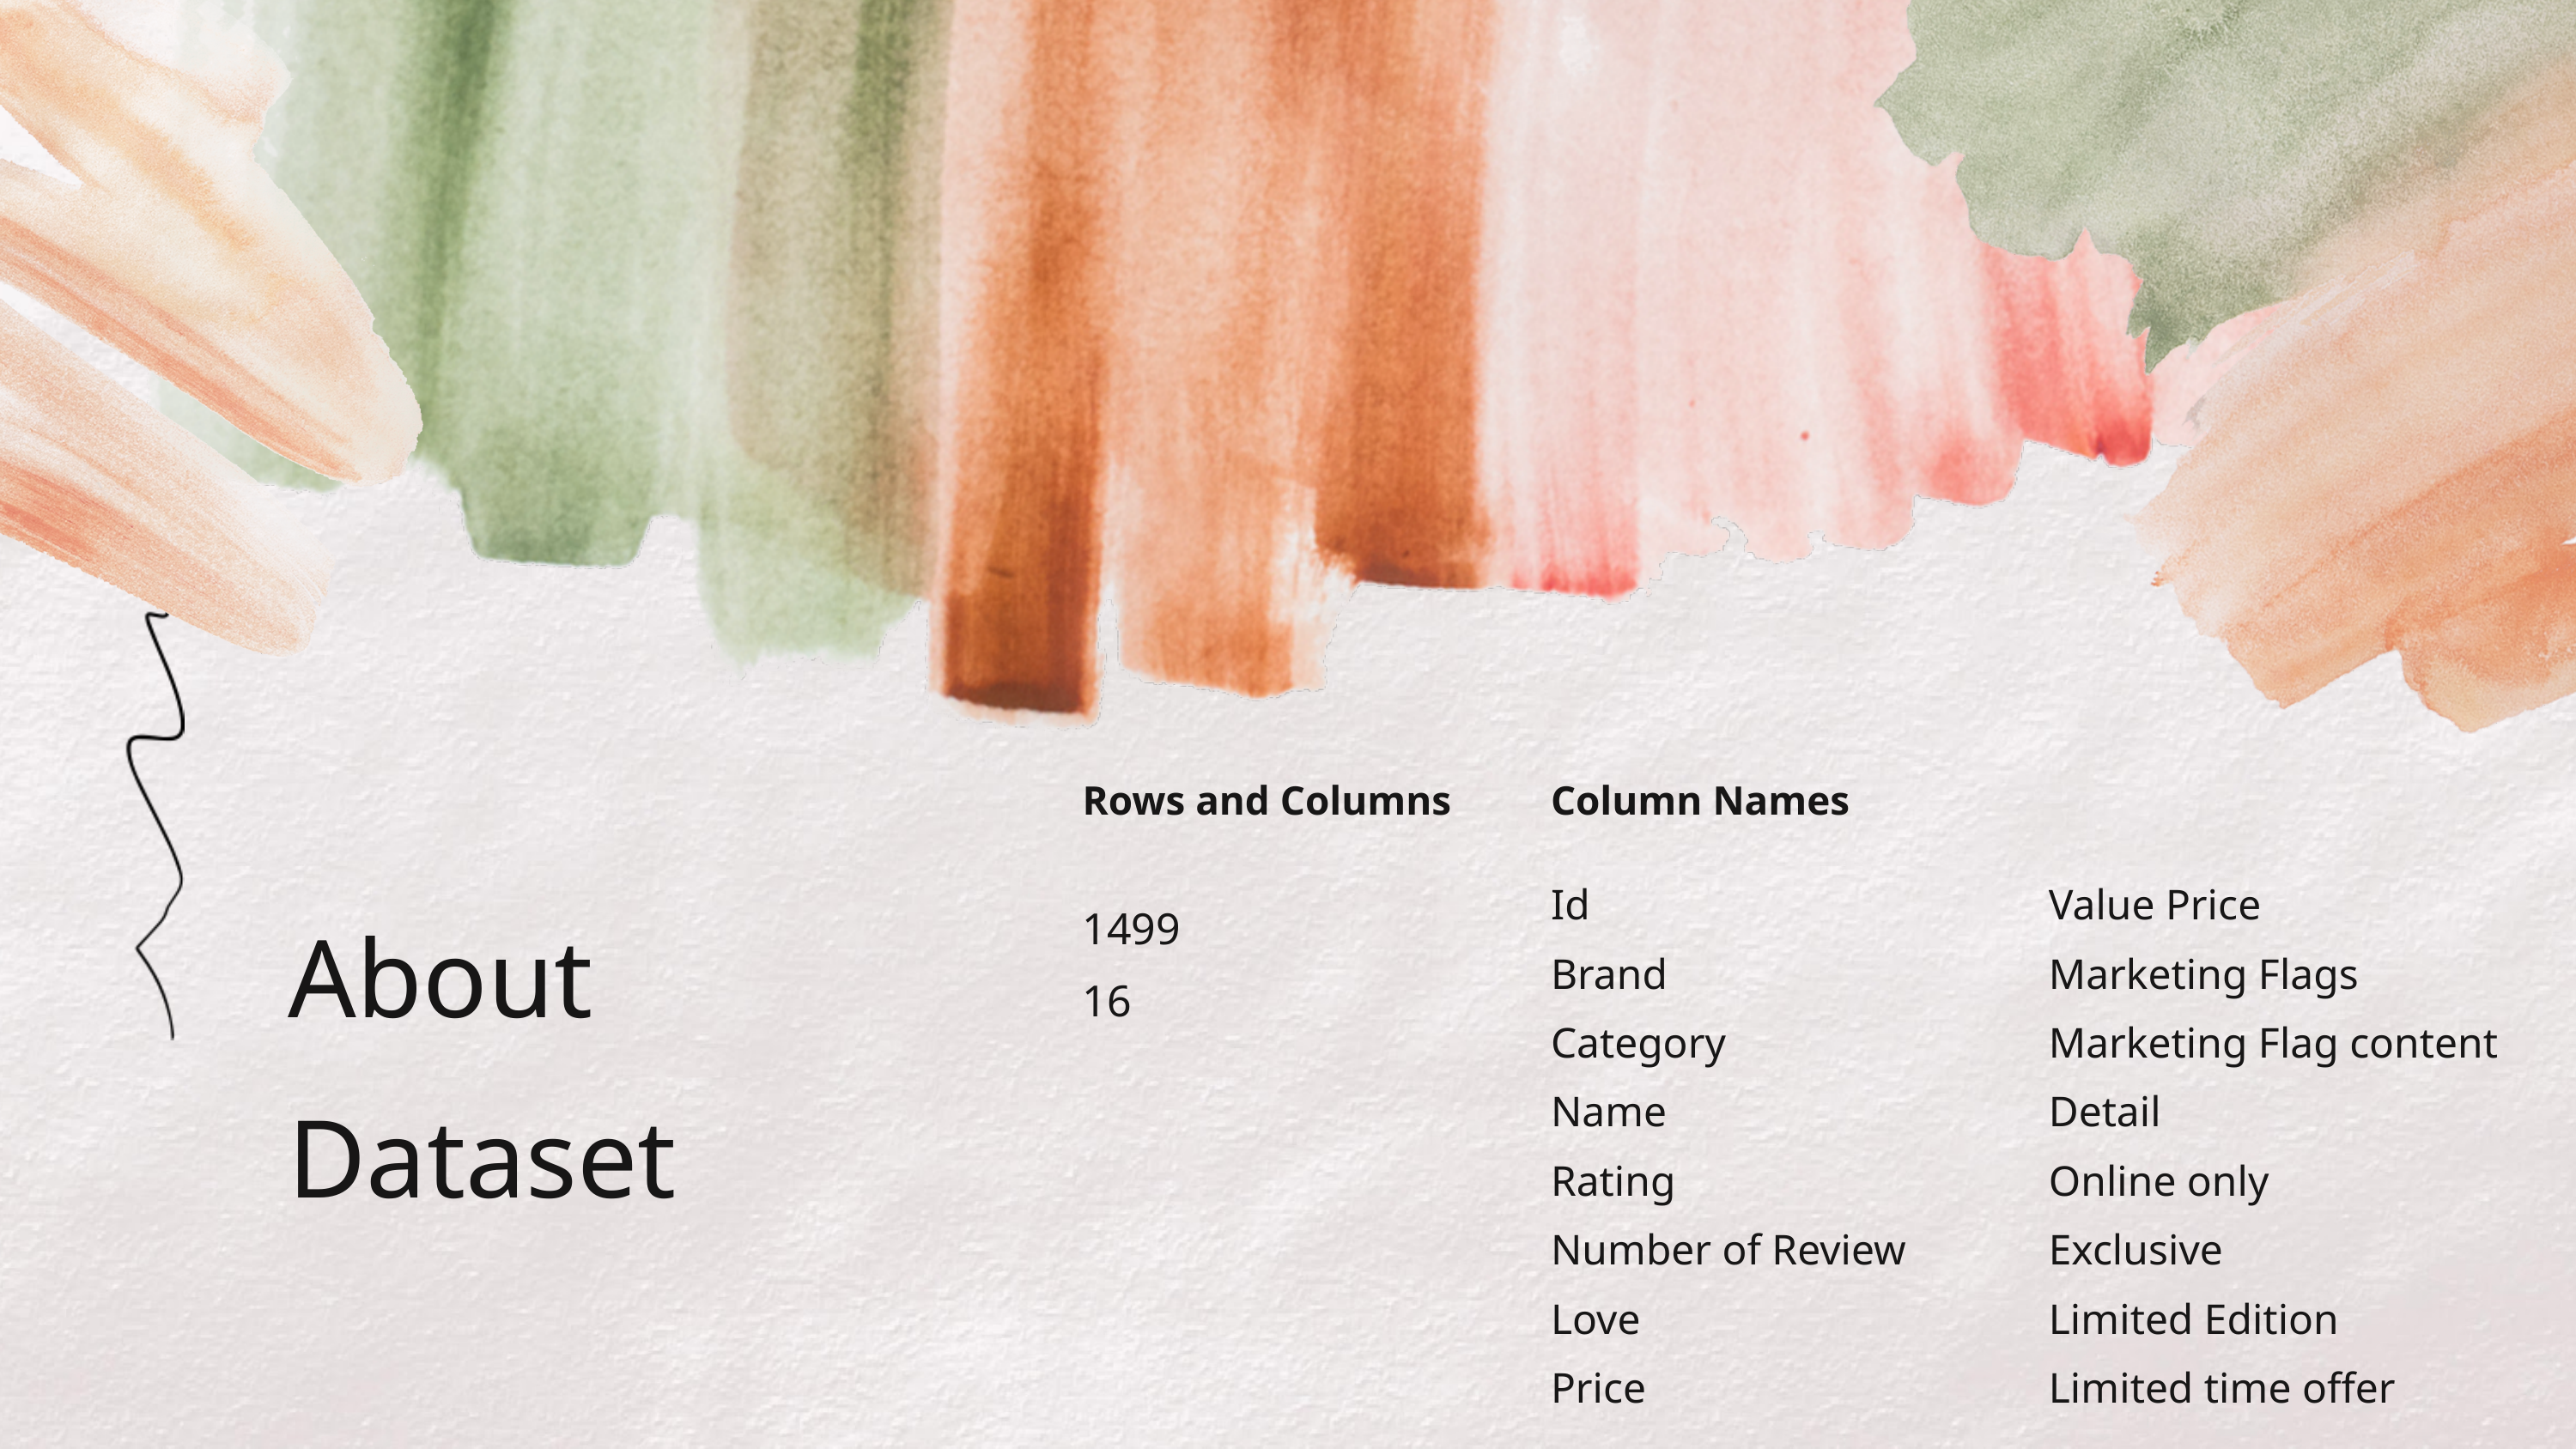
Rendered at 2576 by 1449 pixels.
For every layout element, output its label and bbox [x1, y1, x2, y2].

text_box [1550, 756, 1937, 1398]
picture [0, 0, 2576, 1449]
text_box [1082, 756, 1469, 1007]
